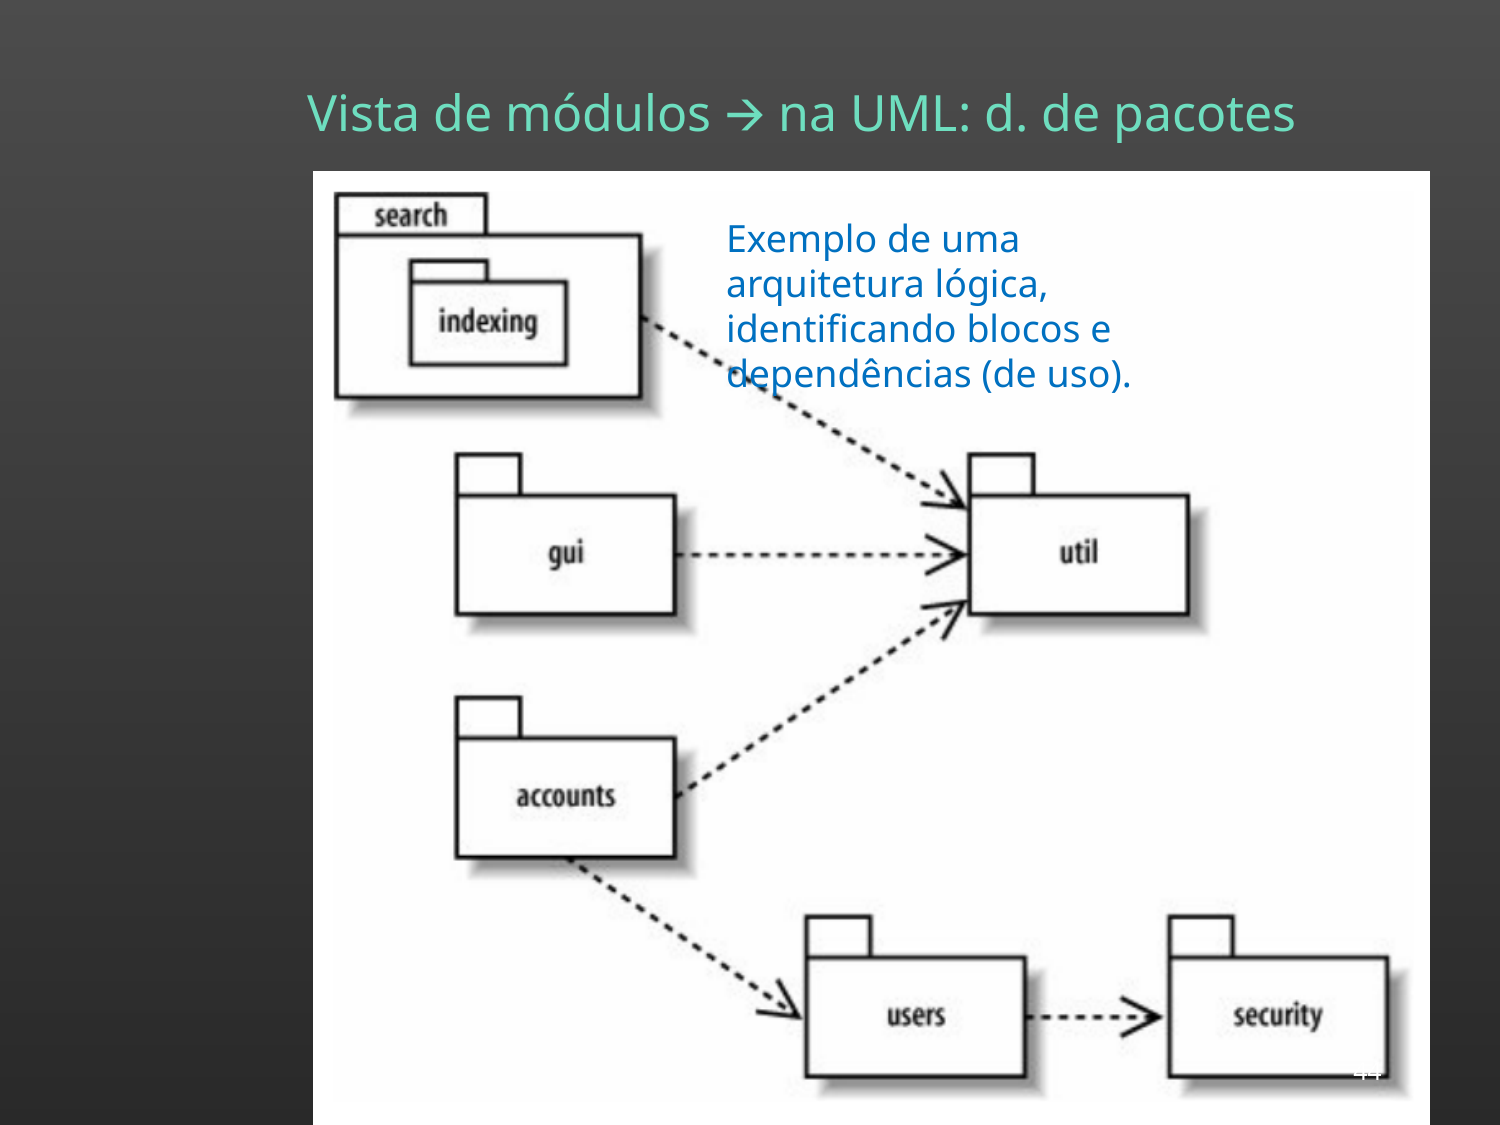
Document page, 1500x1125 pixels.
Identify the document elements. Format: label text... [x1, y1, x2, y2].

picture [313, 171, 1430, 1125]
title Vista de módulos 🡪 na UML: d. de pacotes [292, 59, 1397, 171]
